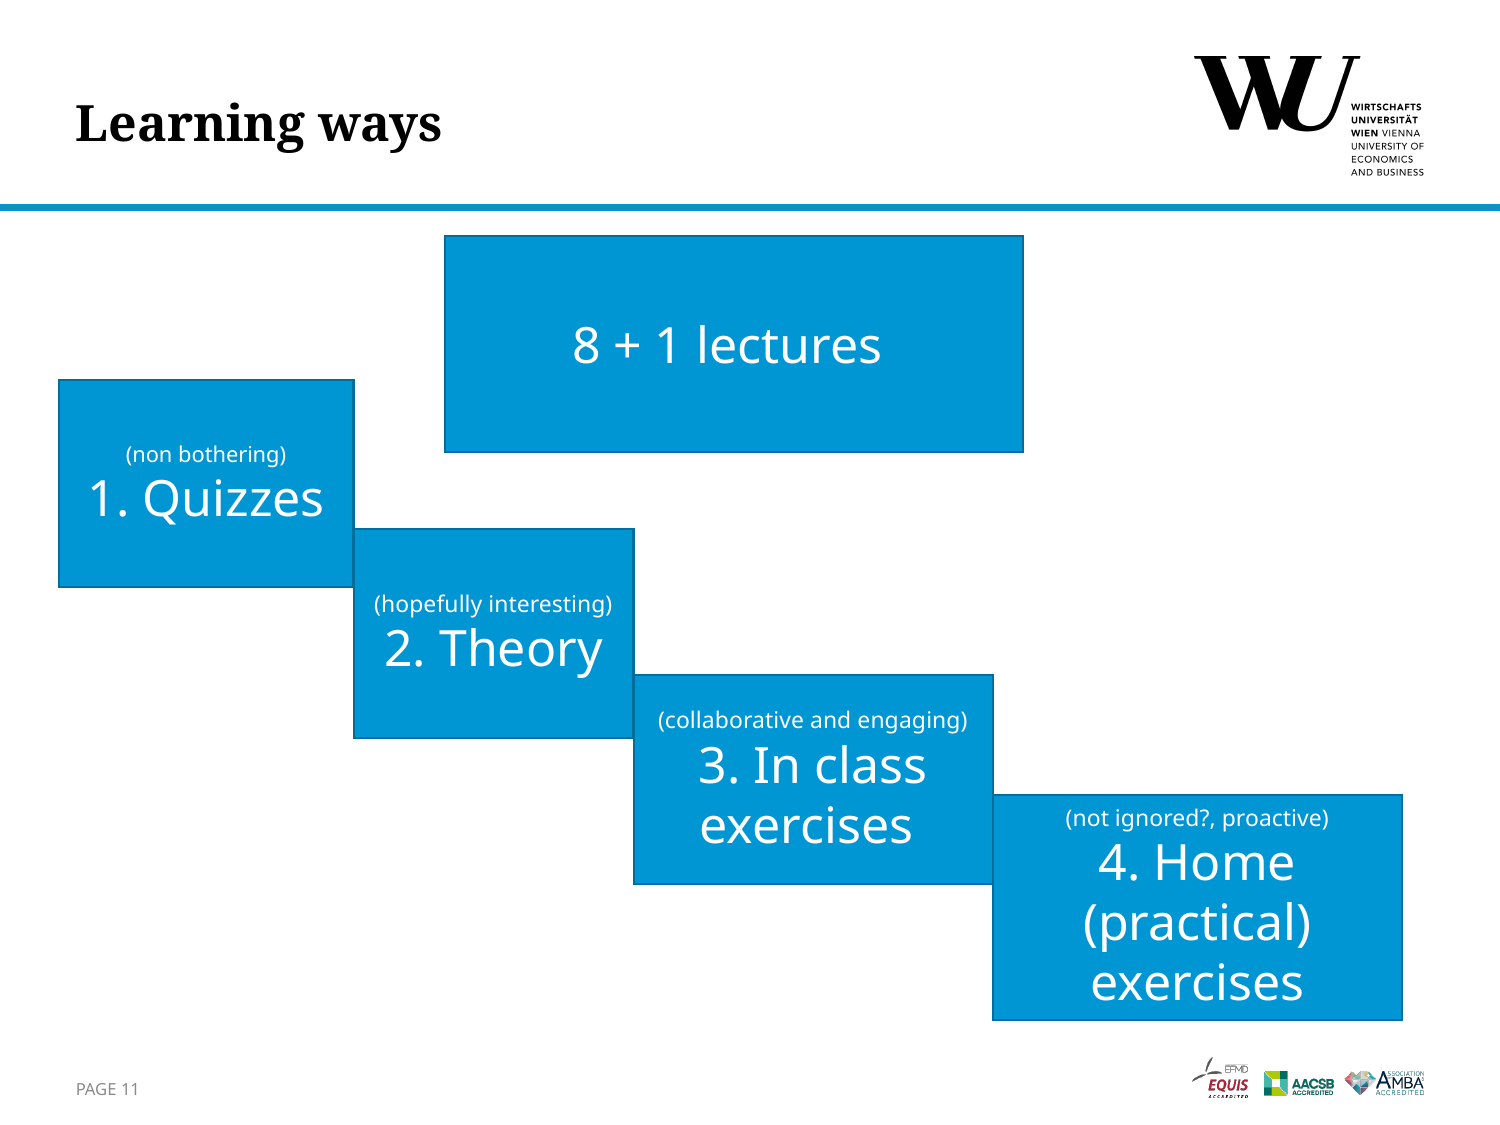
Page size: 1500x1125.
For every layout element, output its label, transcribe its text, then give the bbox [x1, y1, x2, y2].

text_box 8 + 1 lectures [444, 235, 1024, 453]
title Learning ways [75, 36, 1134, 206]
picture [1192, 1057, 1424, 1098]
picture [1194, 56, 1424, 178]
text_box (not ignored?, proactive) 4. Home (practical) exercises [992, 794, 1403, 1021]
text_box (collaborative and engaging) 3. In class exercises [633, 674, 994, 885]
text_box (hopefully interesting) 2. Theory [353, 528, 635, 739]
slide_number Page 11 [75, 1065, 223, 1117]
text_box (non bothering) 1. Quizzes [58, 379, 355, 588]
